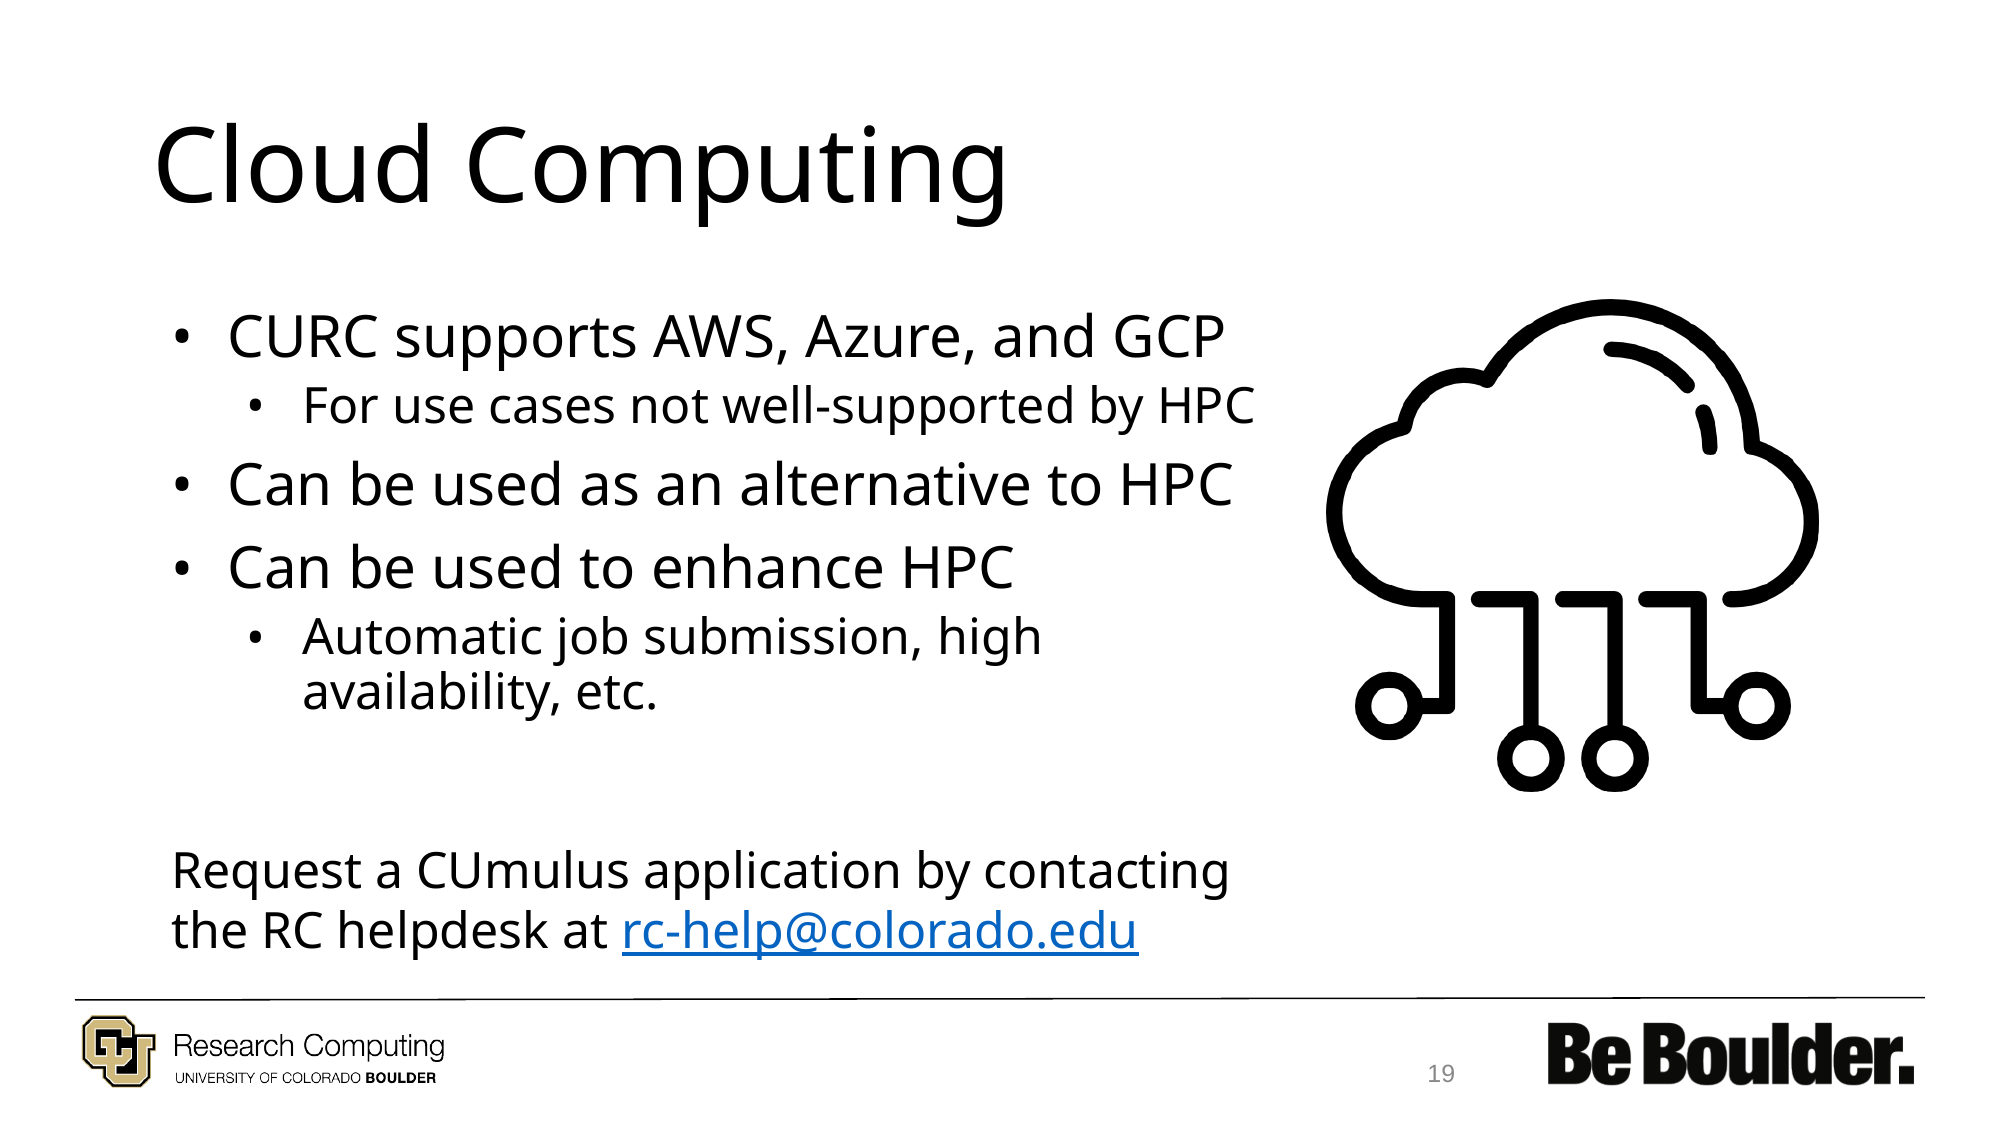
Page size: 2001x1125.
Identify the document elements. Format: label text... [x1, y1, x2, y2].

slide_number 19 [1412, 1042, 1525, 1103]
list CURC supports AWS, Azure, and GCP For use cases not well-supported by HPC Can be used as an alternative to HPC Can be used to enhance HPC Automatic job submission, high availability, etc. Request a CUmulus application by contacting the RC helpdesk at rc-help@colorado.edu [137, 299, 1298, 983]
picture [81, 1015, 444, 1088]
title Cloud Computing [137, 59, 1863, 278]
picture [1325, 299, 1819, 793]
picture [1524, 1015, 1938, 1088]
